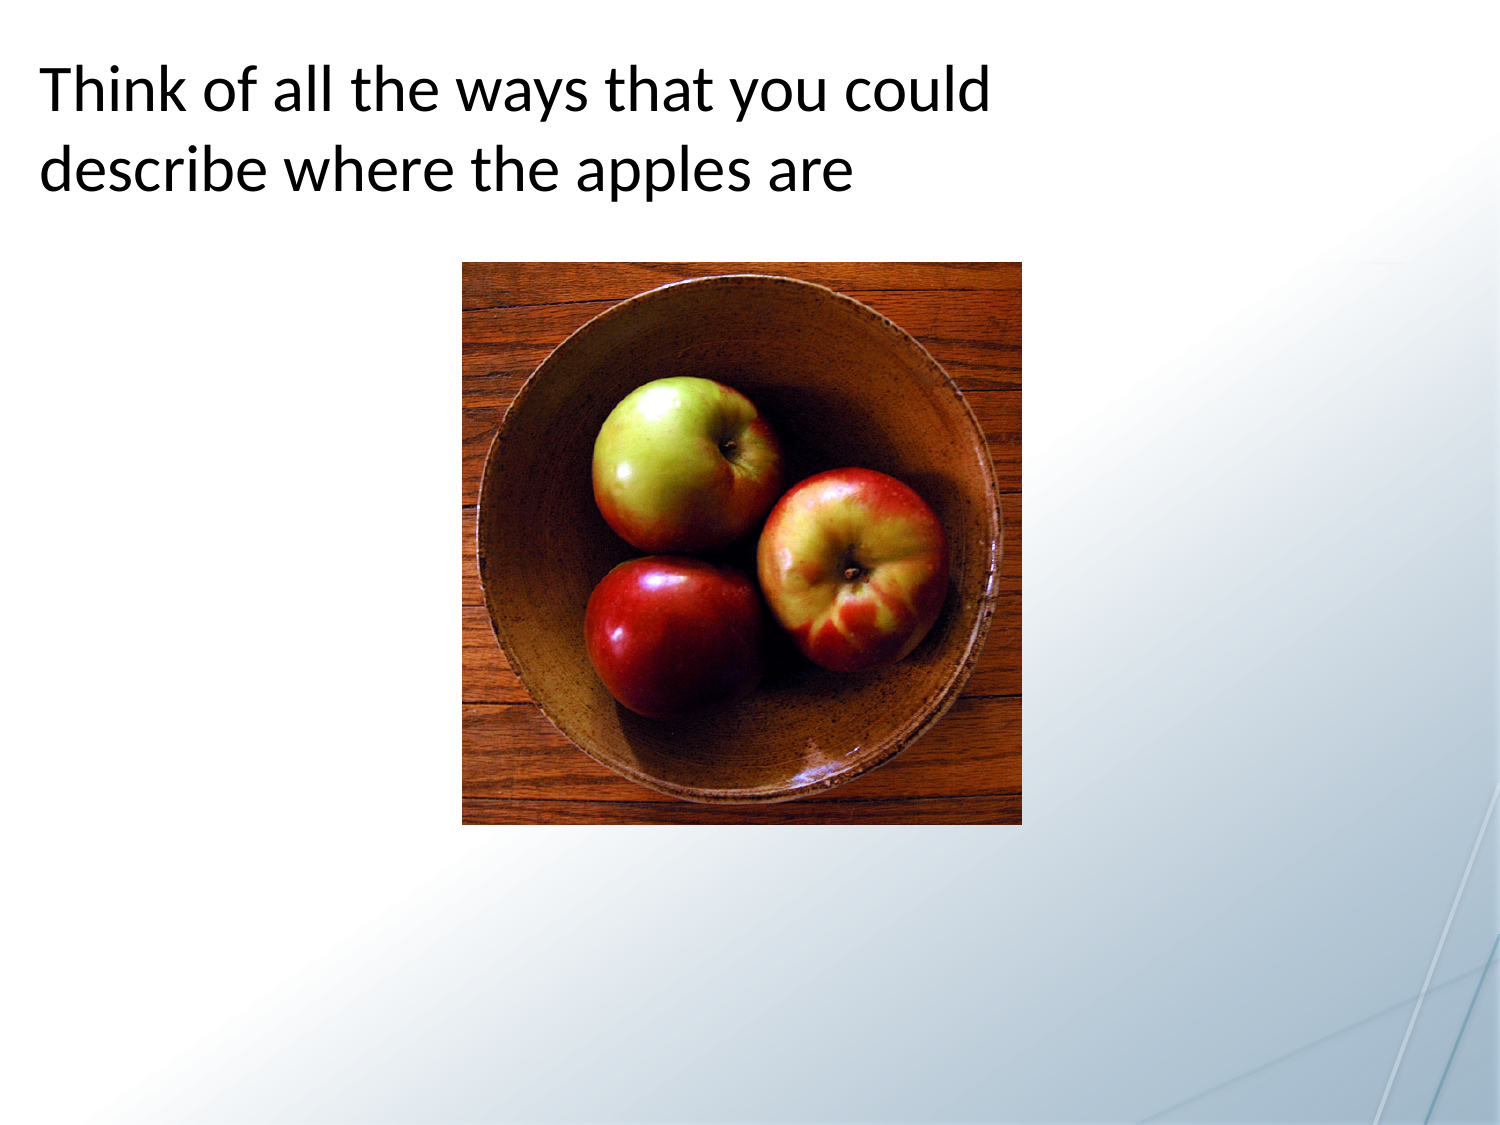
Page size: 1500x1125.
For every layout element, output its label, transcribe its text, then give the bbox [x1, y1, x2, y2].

text_box Think of all the ways that you could describe where the apples are [24, 37, 1225, 213]
picture [462, 262, 1022, 826]
